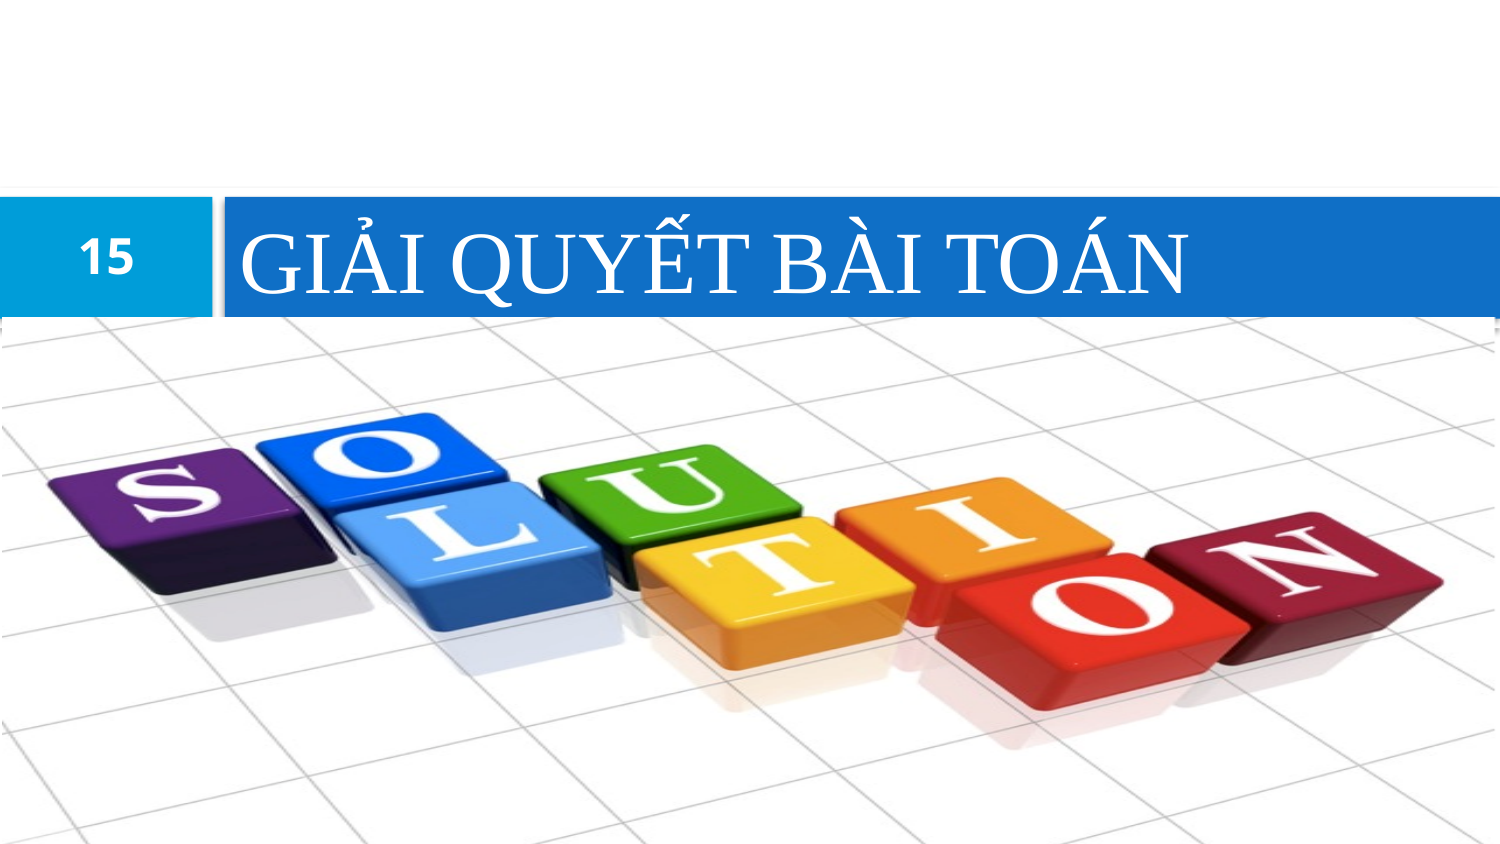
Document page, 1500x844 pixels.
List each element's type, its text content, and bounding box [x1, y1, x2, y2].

picture [2, 316, 1498, 844]
slide_number 15 [0, 215, 213, 302]
title GIẢI QUYẾT BÀI TOÁN [225, 196, 1475, 316]
